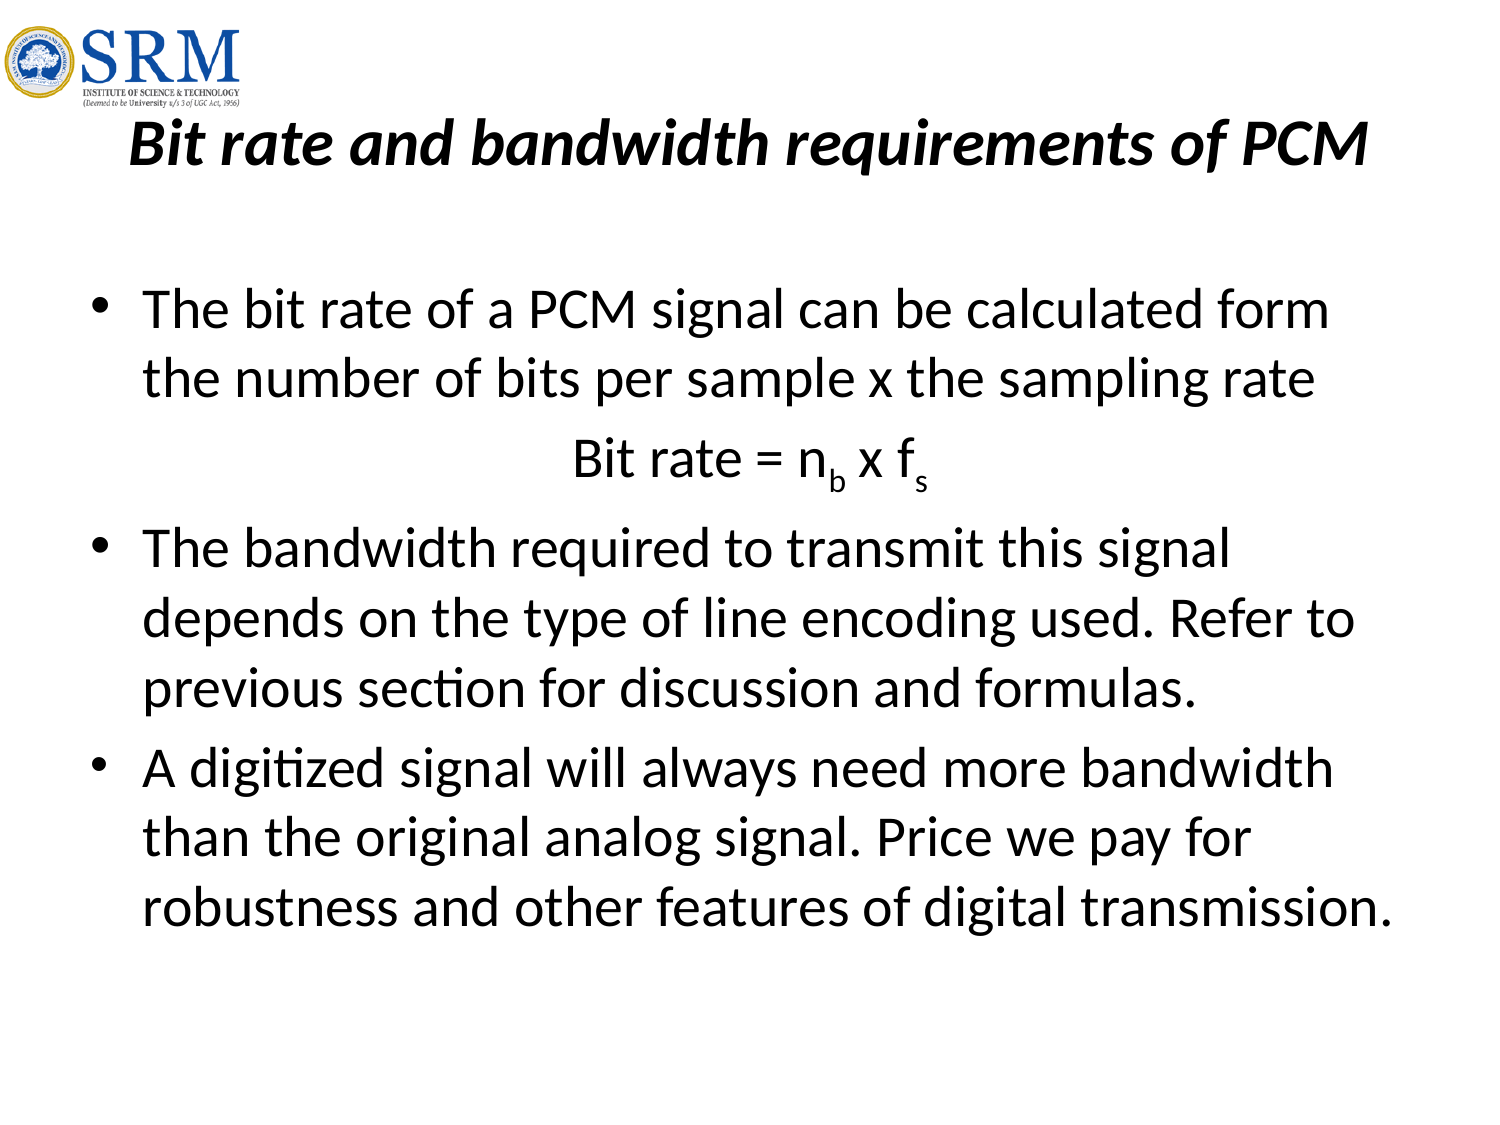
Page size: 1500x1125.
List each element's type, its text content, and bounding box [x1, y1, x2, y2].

list The bit rate of a PCM signal can be calculated form the number of bits per sample x the sampling rate Bit rate = nb x fs The bandwidth required to transmit this signal depends on the type of line encoding used. Refer to previous section for discussion and formulas. A digitized signal will always need more bandwidth than the original analog signal. Price we pay for robustness and other features of digital transmission. [75, 262, 1425, 1005]
title Bit rate and bandwidth requirements of PCM [75, 45, 1425, 233]
picture [1, 10, 246, 118]
